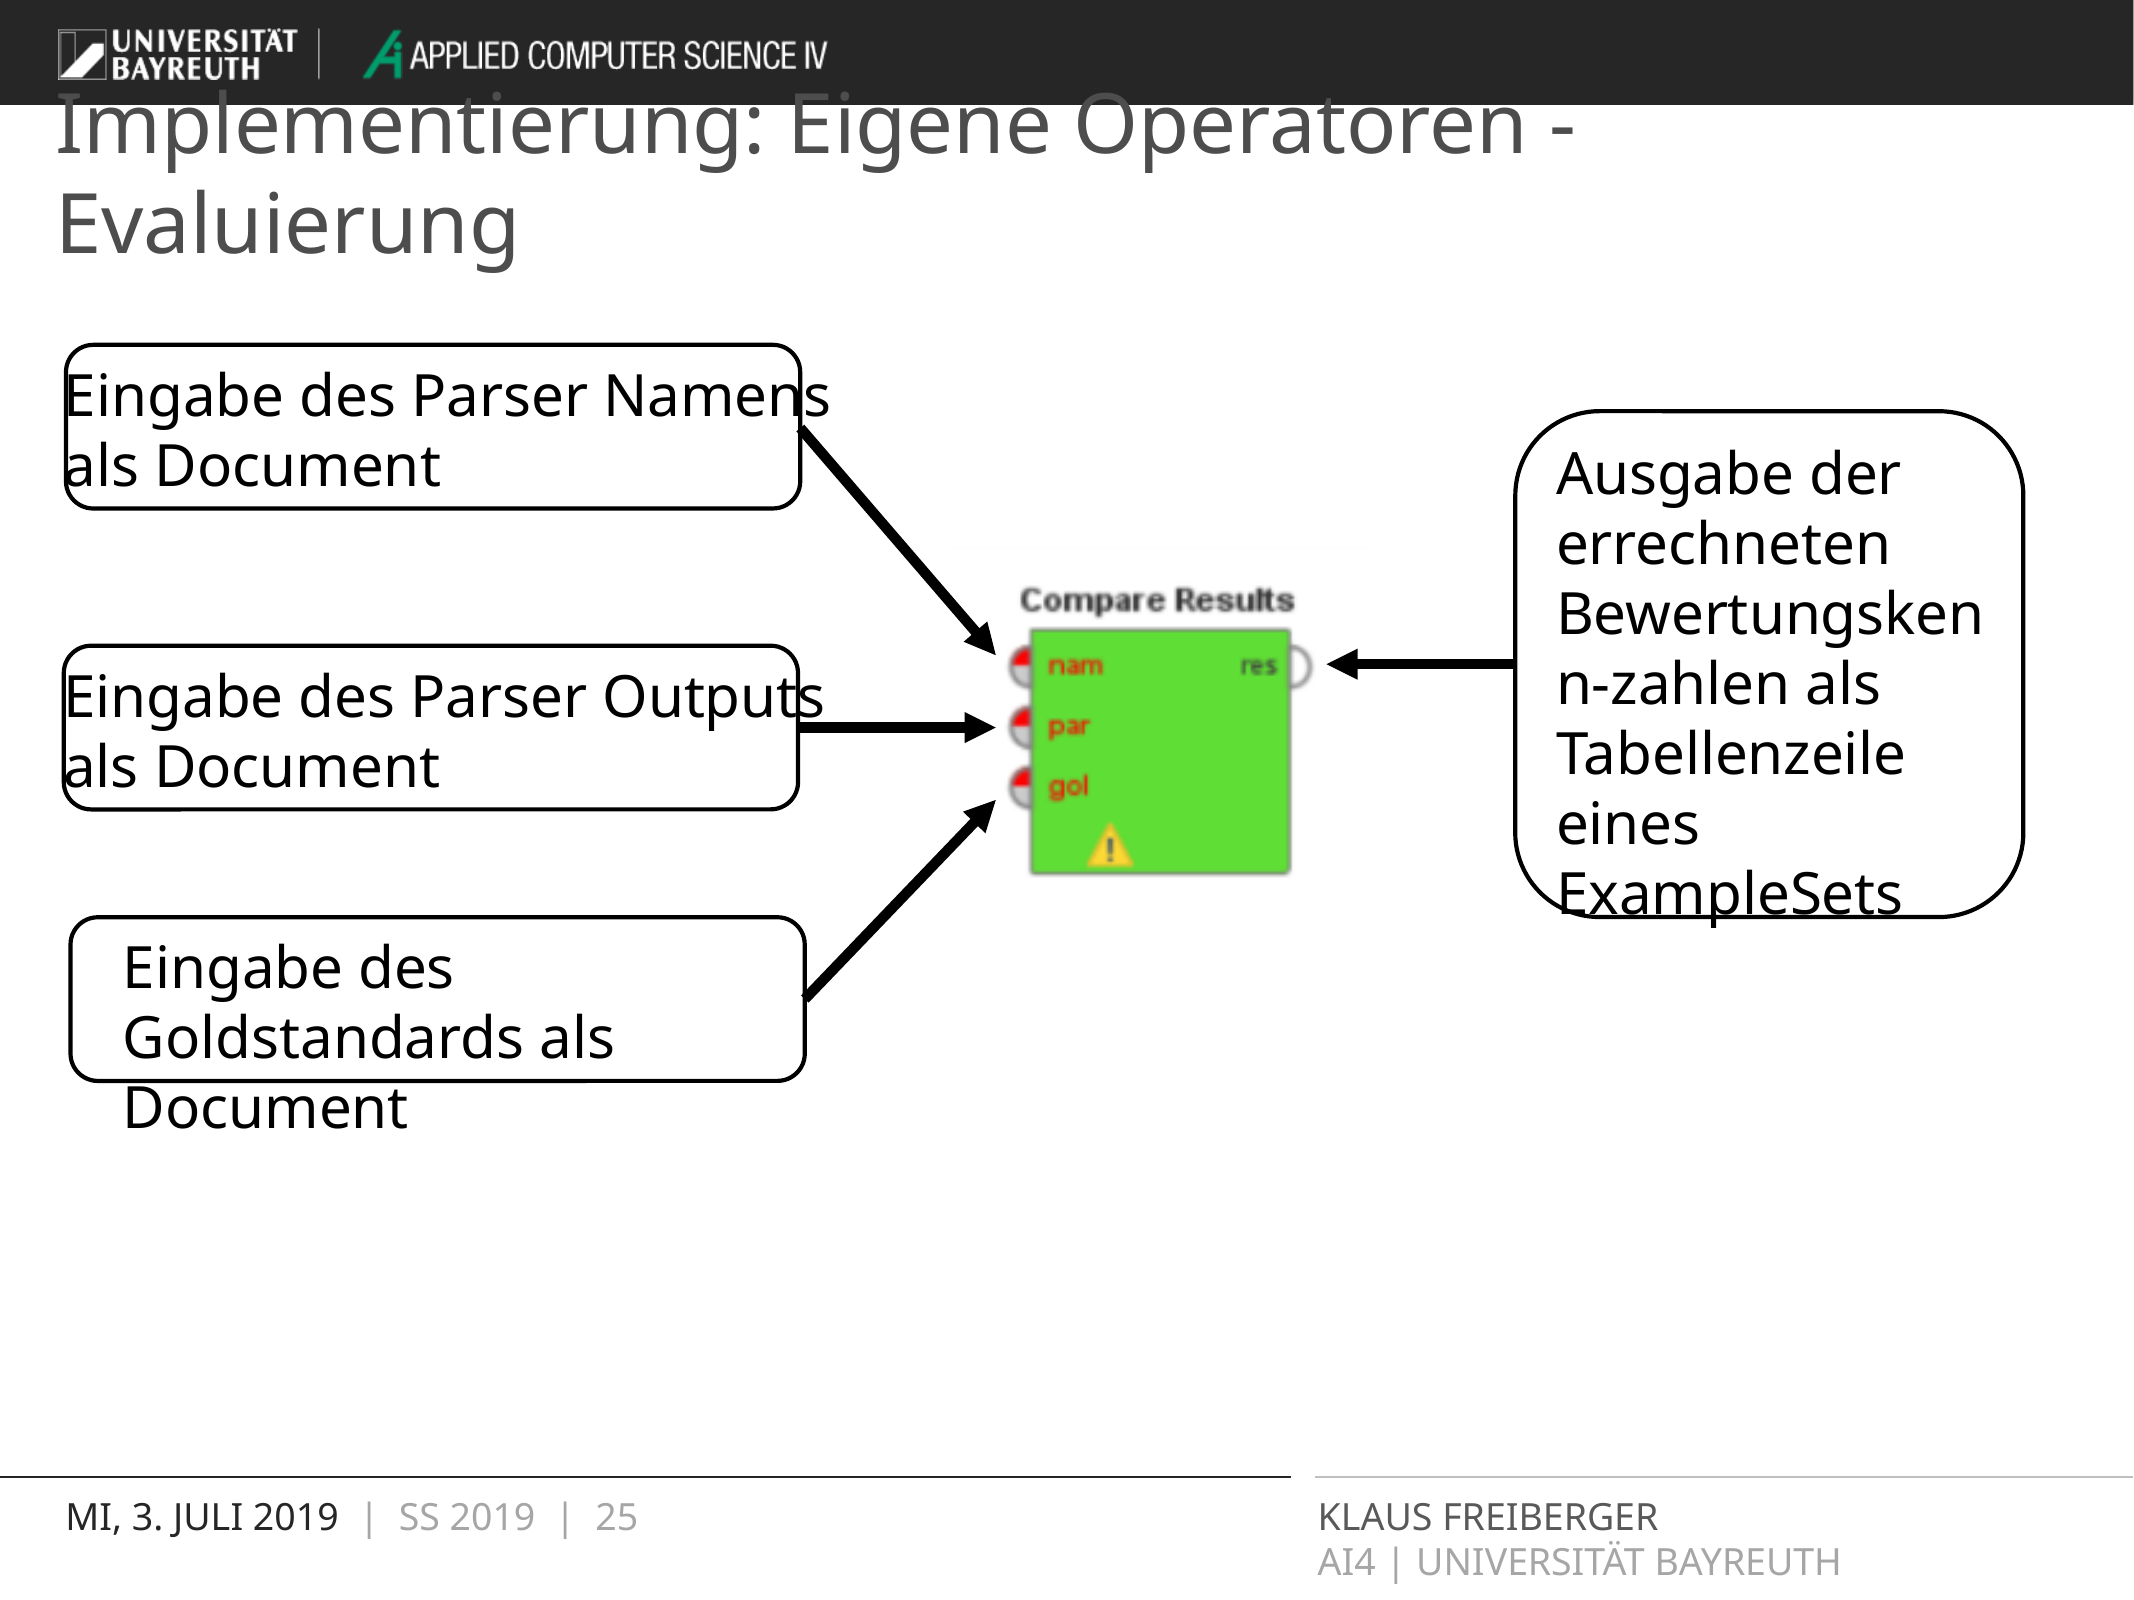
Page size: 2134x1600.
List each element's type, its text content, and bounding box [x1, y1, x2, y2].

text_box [70, 799, 996, 1082]
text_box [63, 645, 996, 810]
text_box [1326, 410, 2024, 940]
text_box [65, 344, 996, 645]
title Implementierung: Eigene Operatoren - Evaluierung [49, 107, 2040, 233]
picture [996, 546, 1326, 940]
picture [58, 28, 335, 80]
picture [357, 27, 831, 82]
